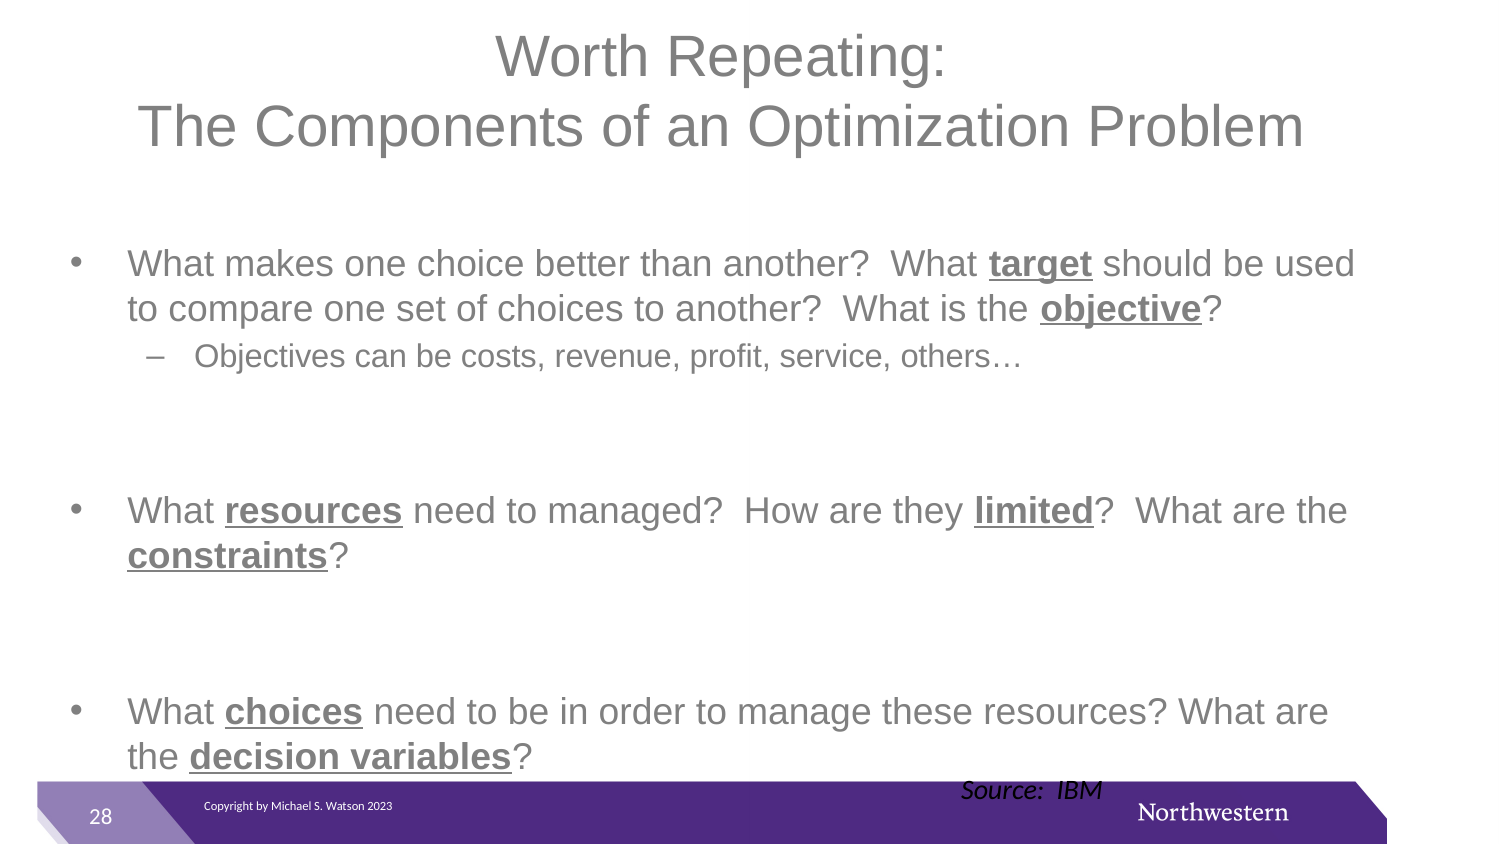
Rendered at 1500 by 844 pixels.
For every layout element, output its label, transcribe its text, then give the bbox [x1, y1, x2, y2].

text_box Source: IBM [946, 763, 1119, 813]
picture [0, 0, 1499, 844]
title Worth Repeating: The Components of an Optimization Problem [55, 17, 1406, 158]
list What makes one choice better than another? What target should be used to compare one set of choices to another? What is the objective? Objectives can be costs, revenue, profit, service, others… What resources need to managed? How are they limited? What are the constraints? What choices need to be in order to manage these resources? What are the decision variables? [55, 231, 1406, 789]
